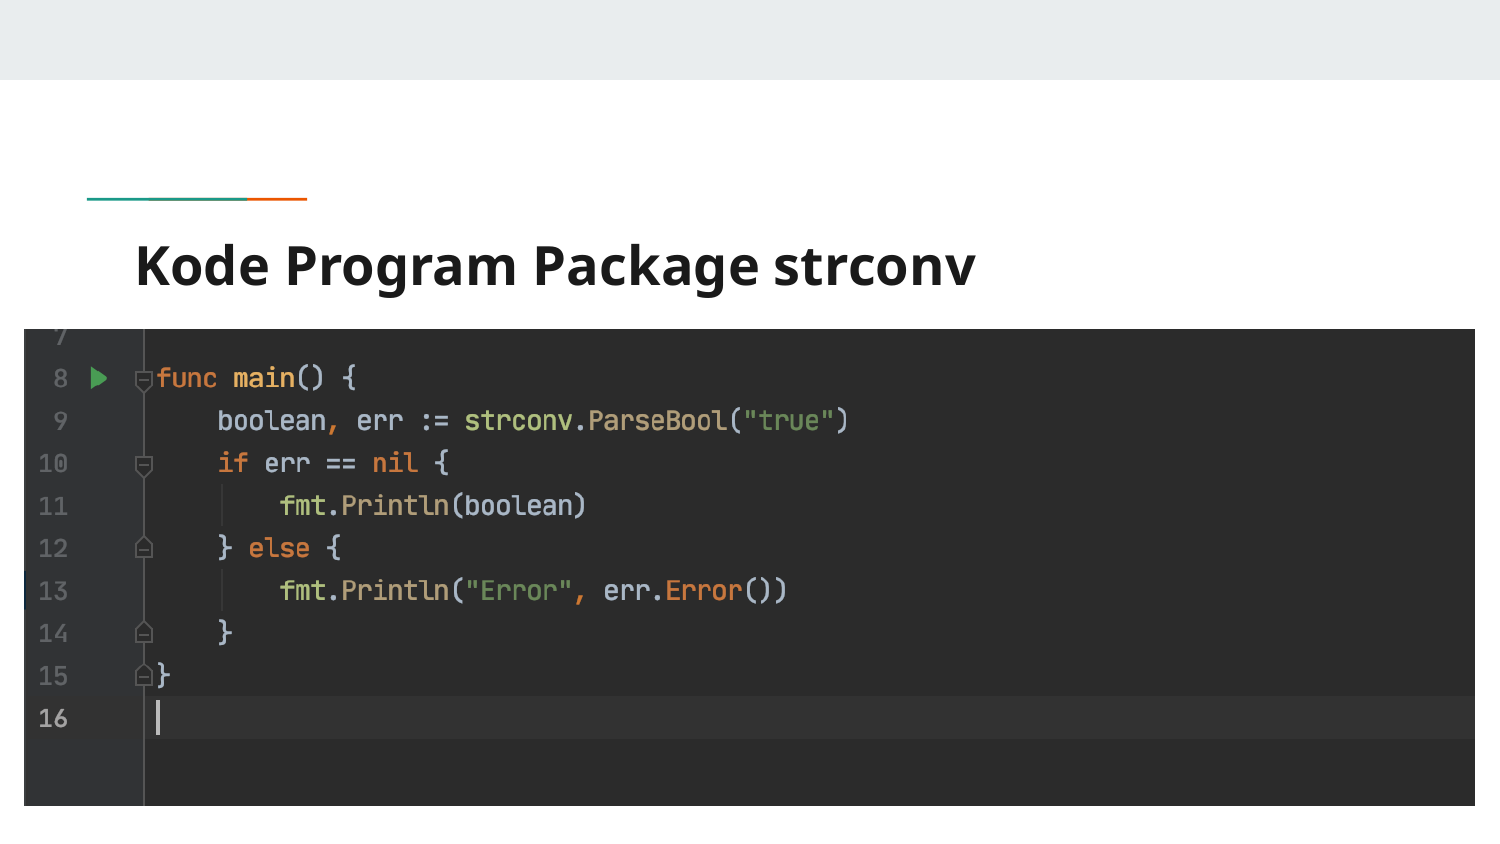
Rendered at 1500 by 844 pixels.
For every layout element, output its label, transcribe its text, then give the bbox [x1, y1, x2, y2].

title Kode Program Package strconv [119, 216, 1381, 305]
picture [24, 328, 1476, 806]
